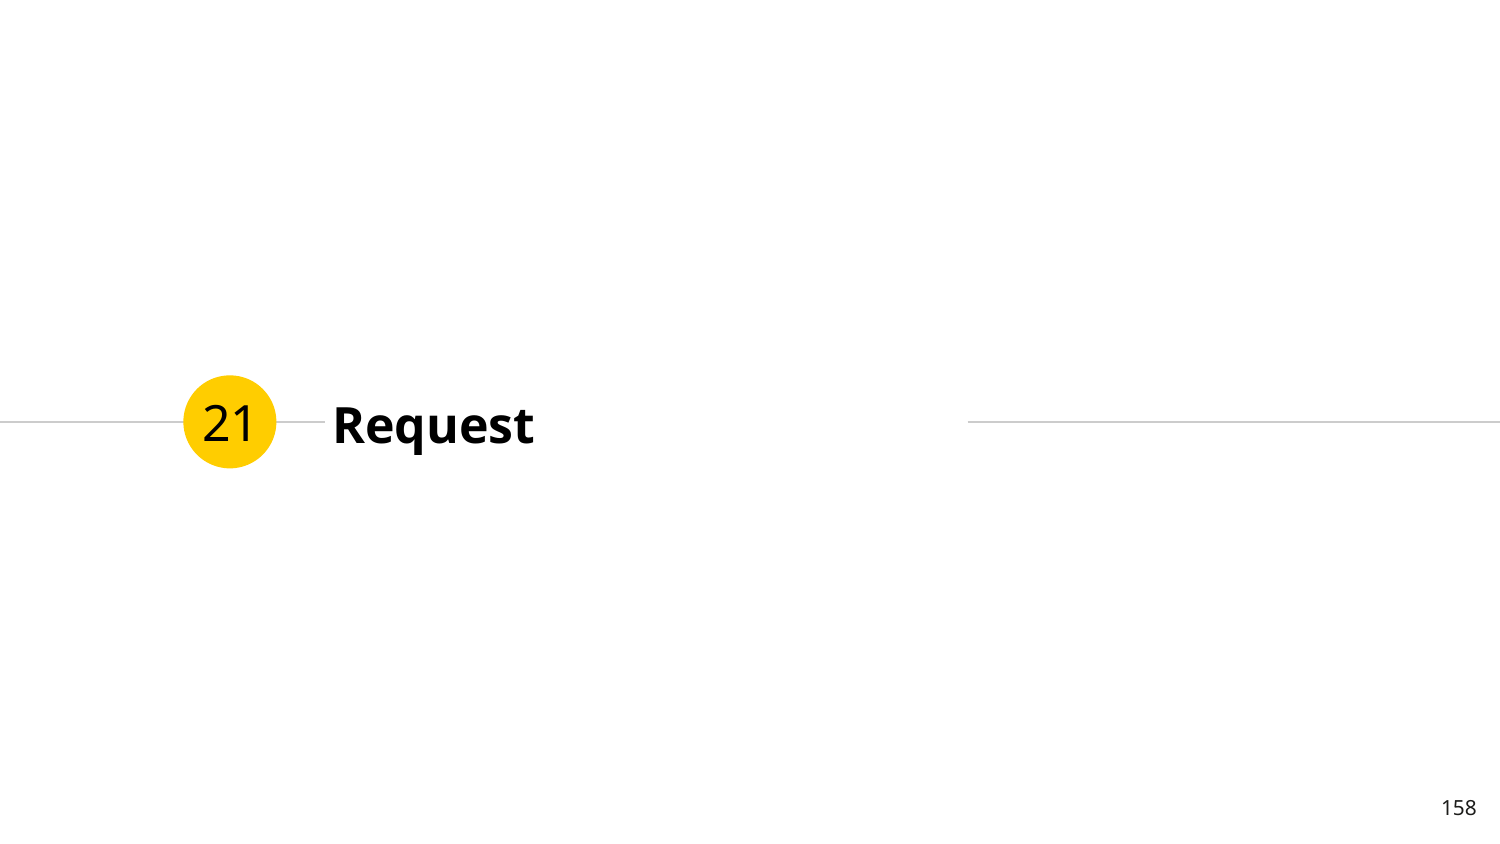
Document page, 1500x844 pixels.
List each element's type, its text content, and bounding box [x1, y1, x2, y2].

title Request [317, 277, 1310, 469]
text_box 21 [186, 375, 276, 468]
slide_number 158 [1401, 779, 1492, 844]
